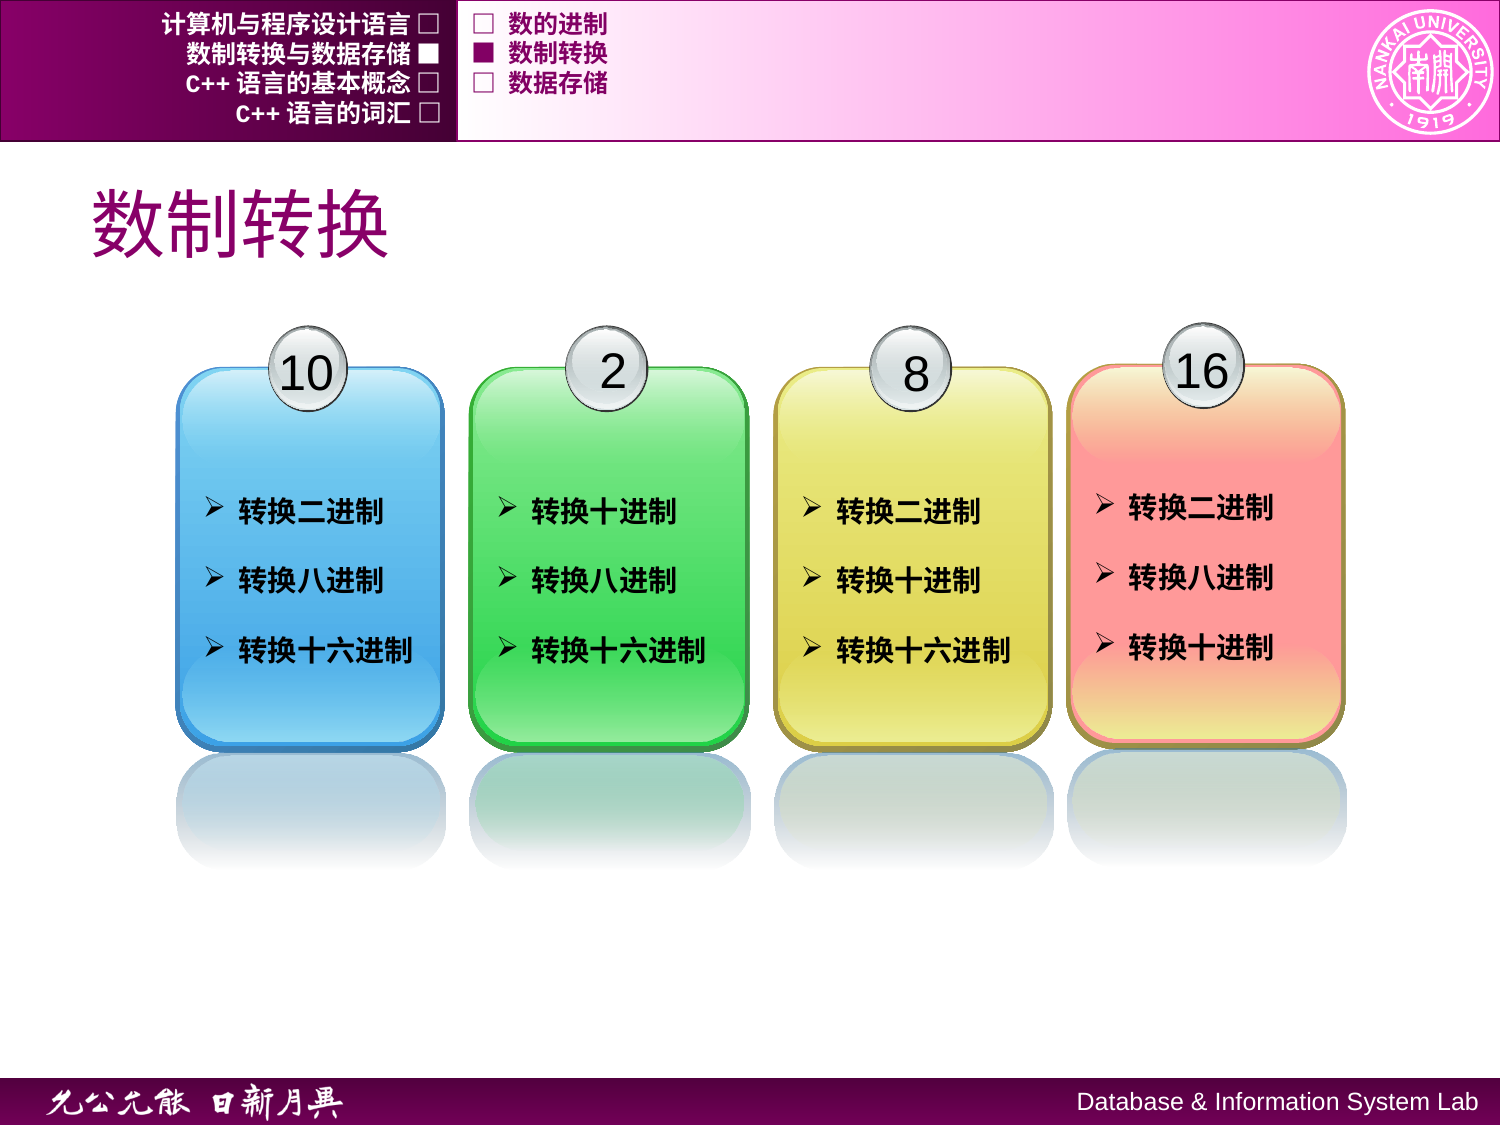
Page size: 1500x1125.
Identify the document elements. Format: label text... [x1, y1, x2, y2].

text_box 数制转换与数据存储 ■ [0, 36, 455, 66]
title 数制转换 [74, 163, 1426, 282]
picture [35, 1081, 356, 1122]
text_box C++语言的基本概念 □ [0, 66, 455, 95]
text_box C++语言的词汇 □ [0, 95, 459, 129]
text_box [468, 325, 751, 870]
text_box □ 数的进制 [455, 7, 1361, 36]
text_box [175, 325, 446, 870]
text_box □ 数据存储 [455, 66, 1361, 99]
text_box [773, 325, 1054, 870]
text_box ■ 数制转换 [455, 36, 1361, 66]
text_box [1066, 322, 1347, 867]
text_box 计算机与程序设计语言 □ [0, 7, 455, 36]
